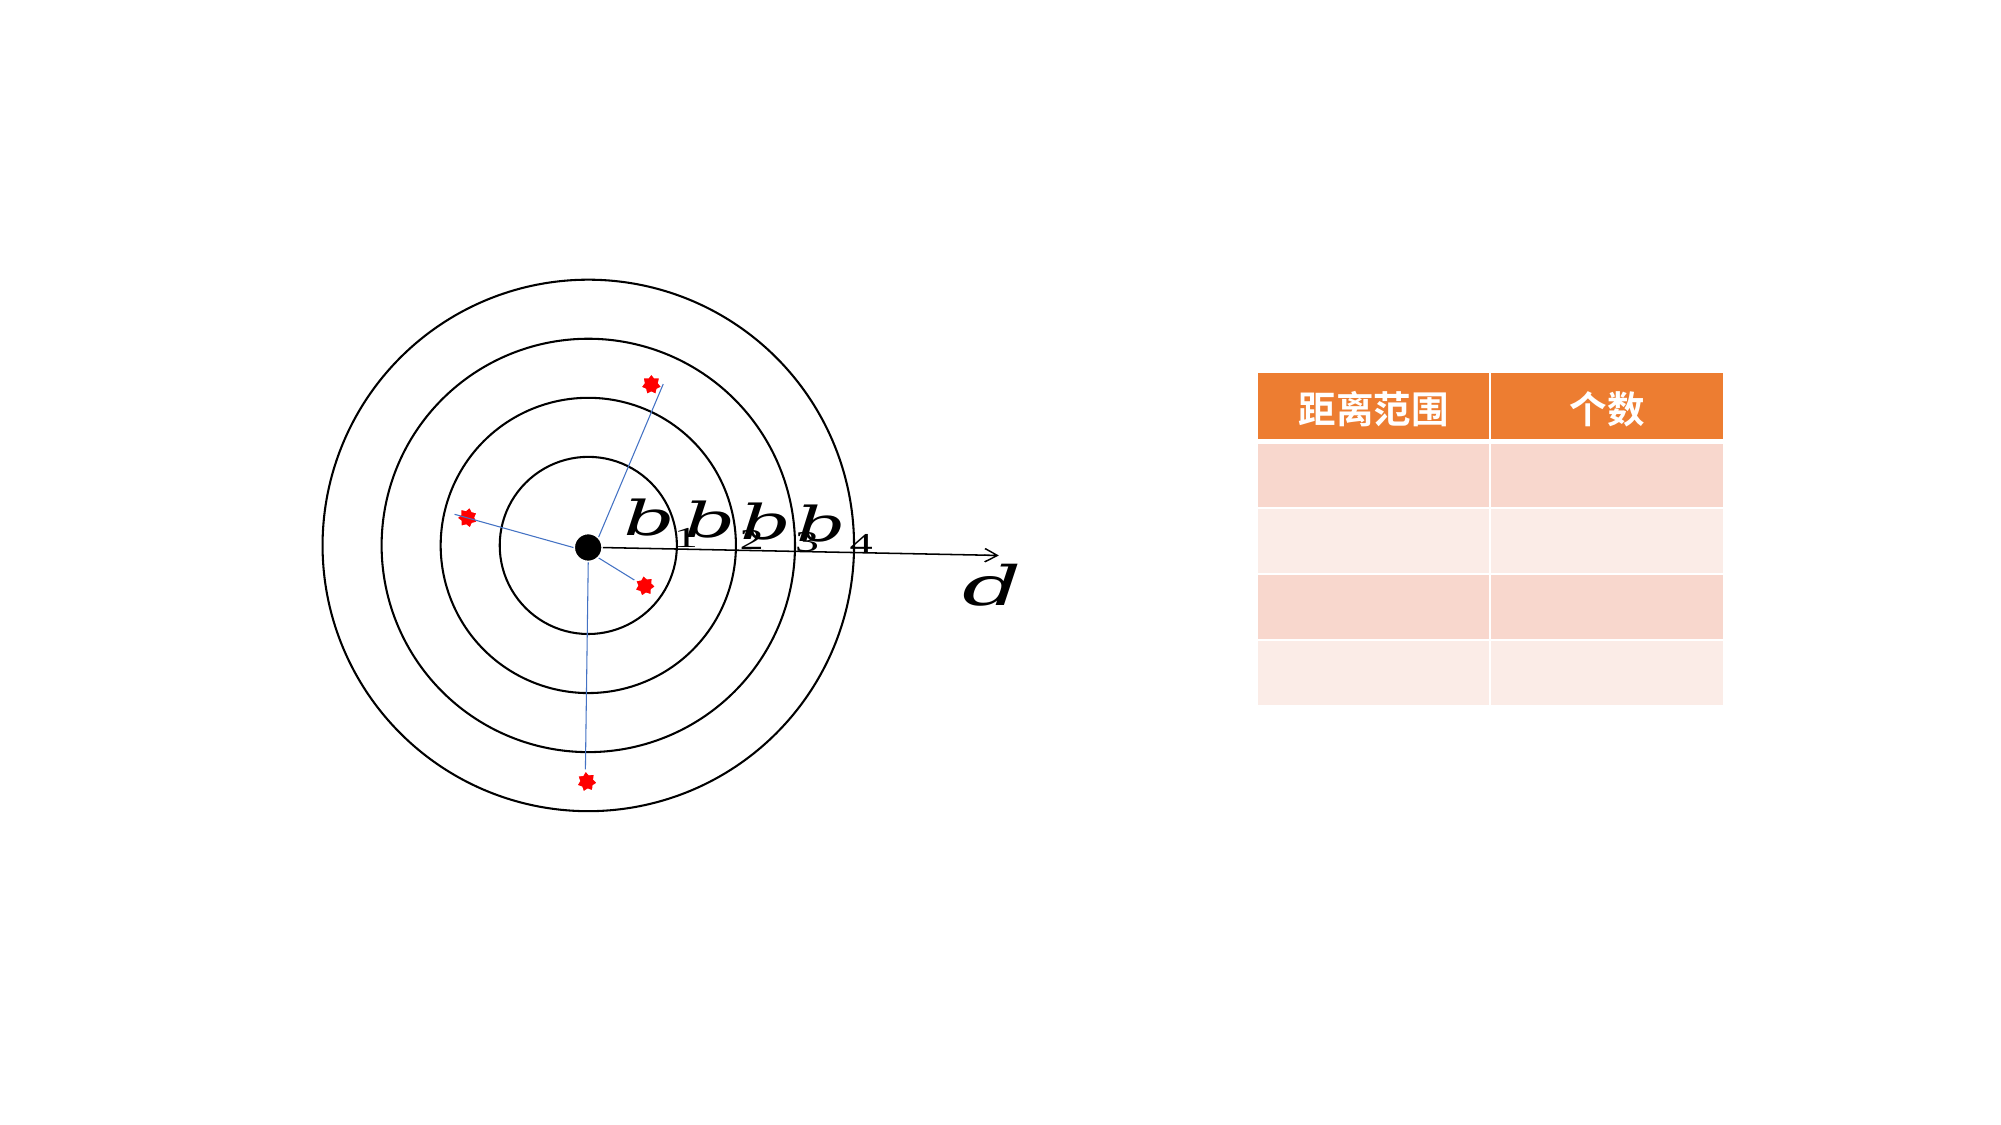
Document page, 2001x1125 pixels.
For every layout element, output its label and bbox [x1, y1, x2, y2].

text_box [322, 279, 855, 812]
text_box [602, 547, 999, 556]
